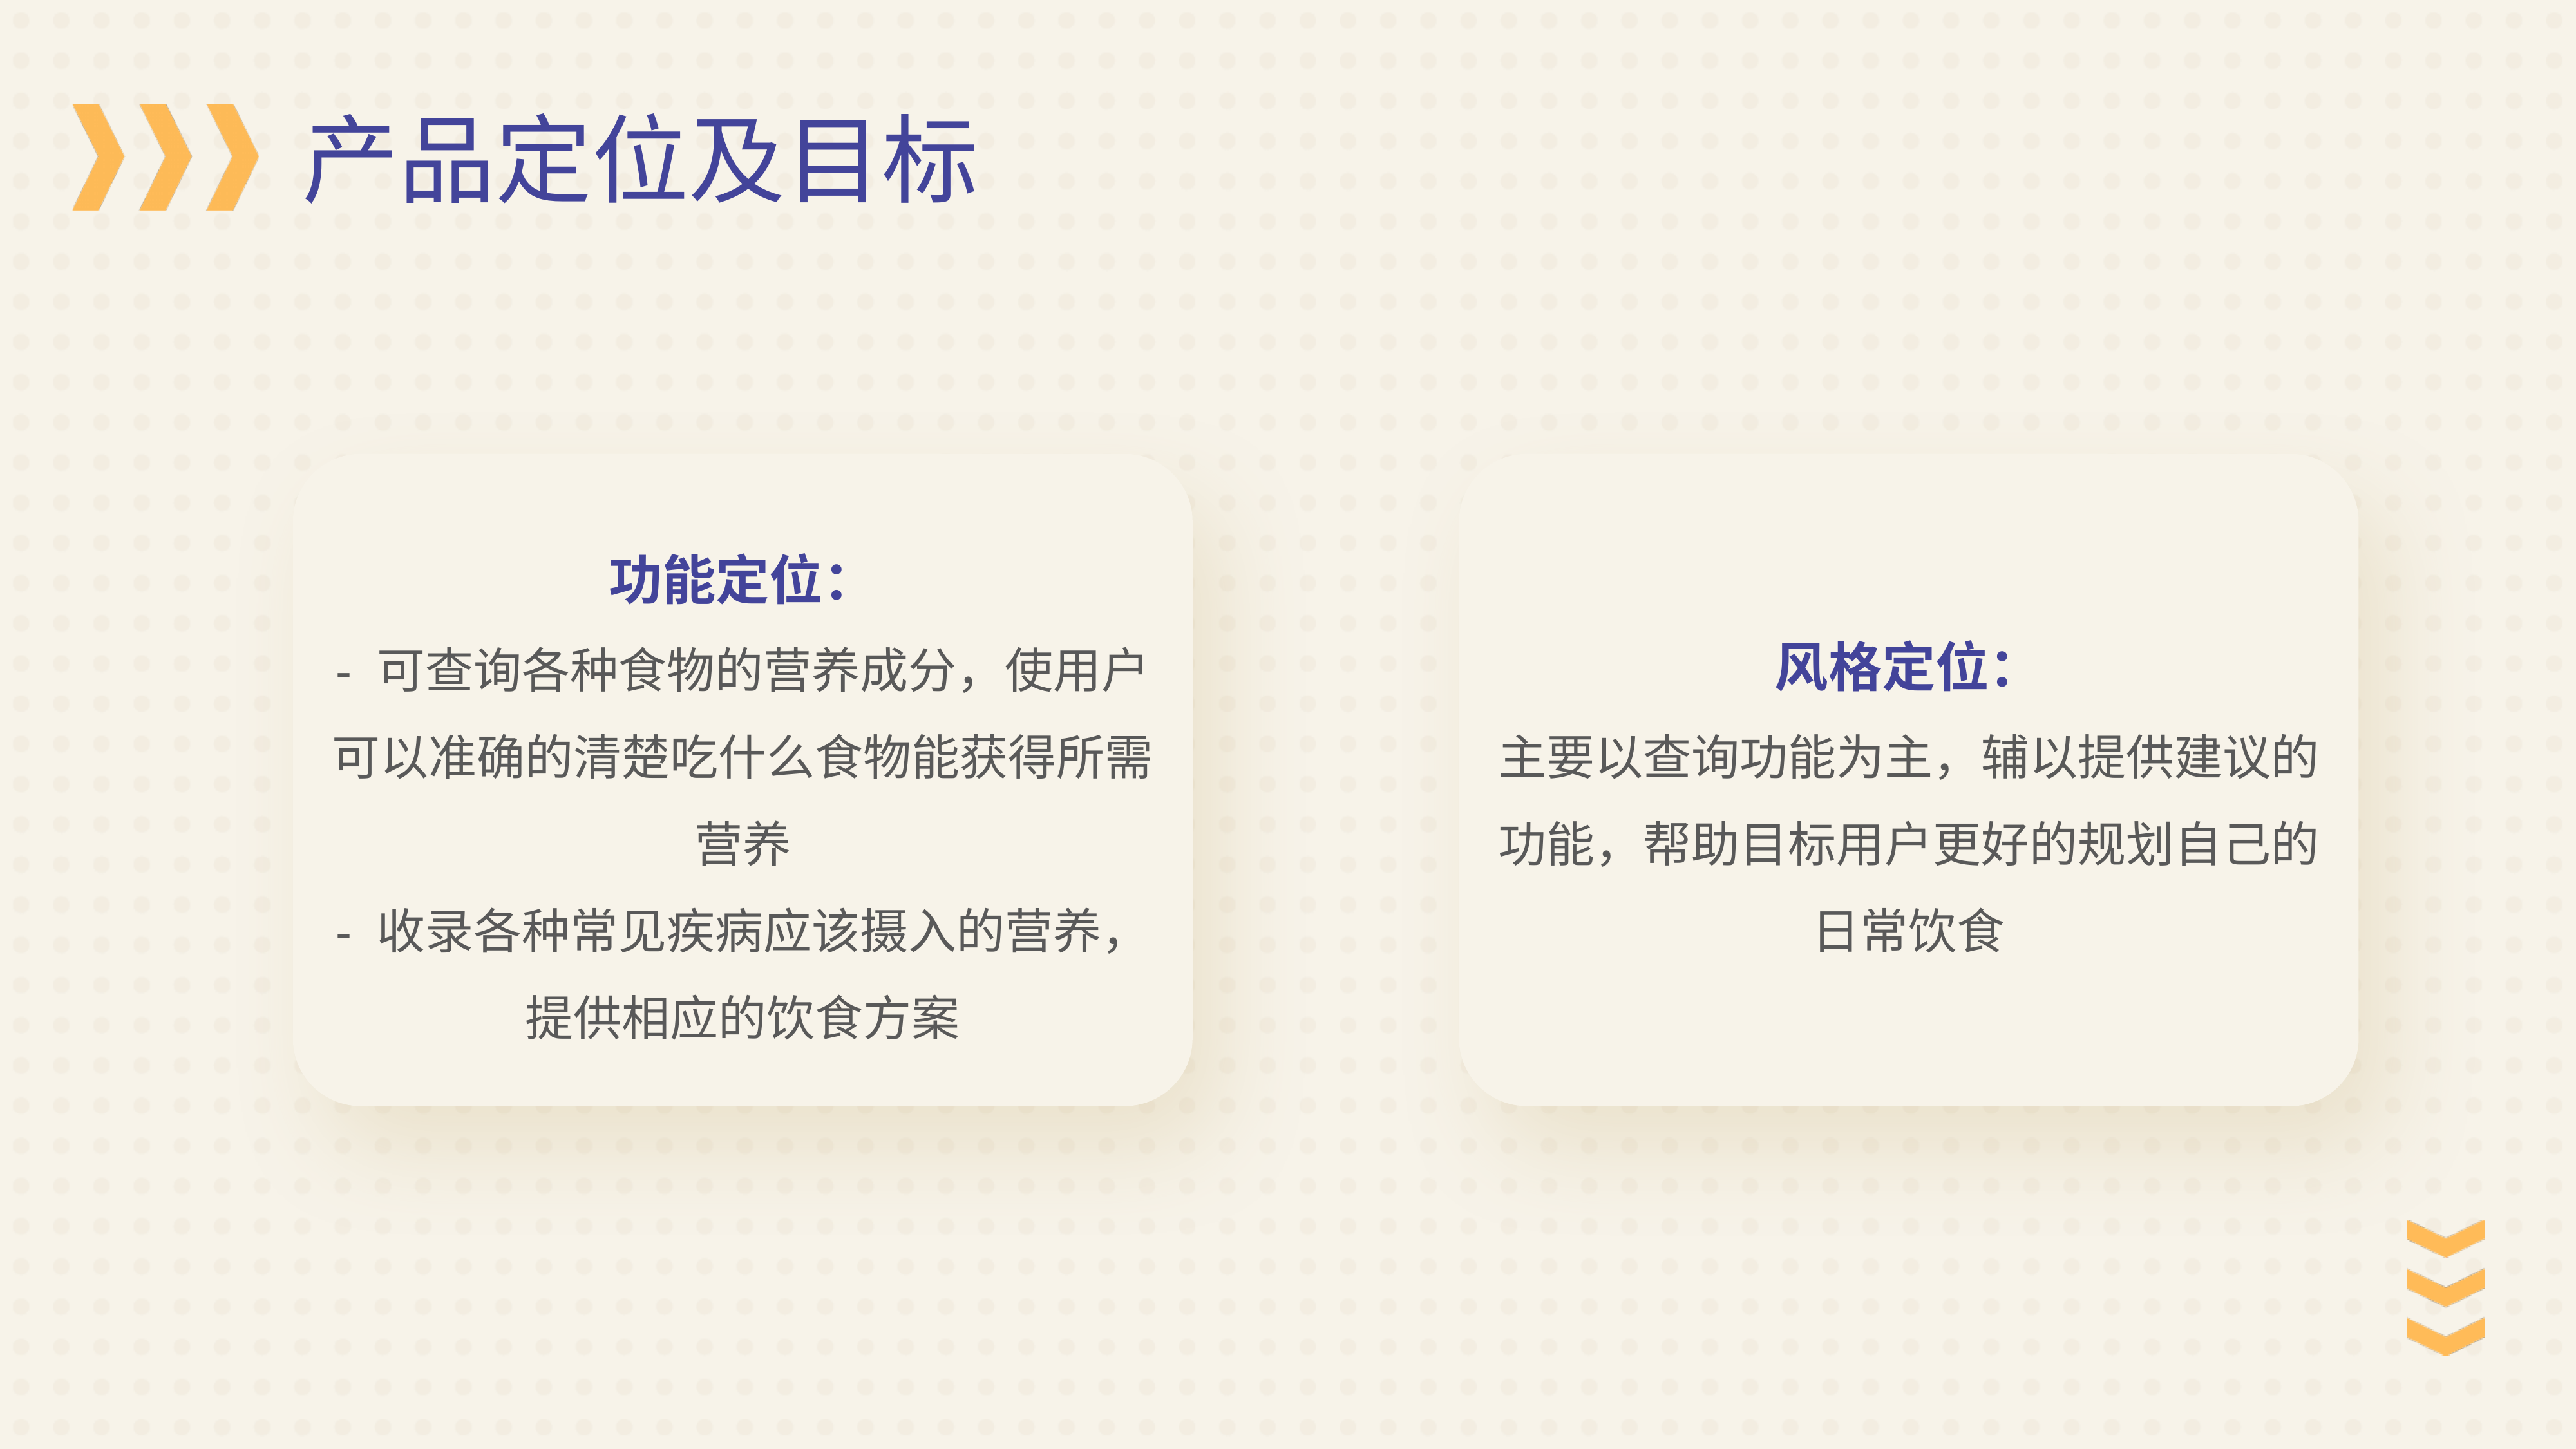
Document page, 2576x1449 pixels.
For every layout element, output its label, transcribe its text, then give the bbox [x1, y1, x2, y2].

text_box 风格定位： 主要以查询功能为主，辅以提供建议的功能，帮助目标用户更好的规划自己的日常饮食 [1457, 452, 2360, 1108]
list 产品定位及目标 [292, 93, 2434, 221]
picture [0, 0, 2576, 1449]
text_box 功能定位： - 可查询各种食物的营养成分，使用户可以准确的清楚吃什么食物能获得所需营养 - 收录各种常见疾病应该摄入的营养，提供相应的饮食方案 [291, 452, 1194, 1108]
